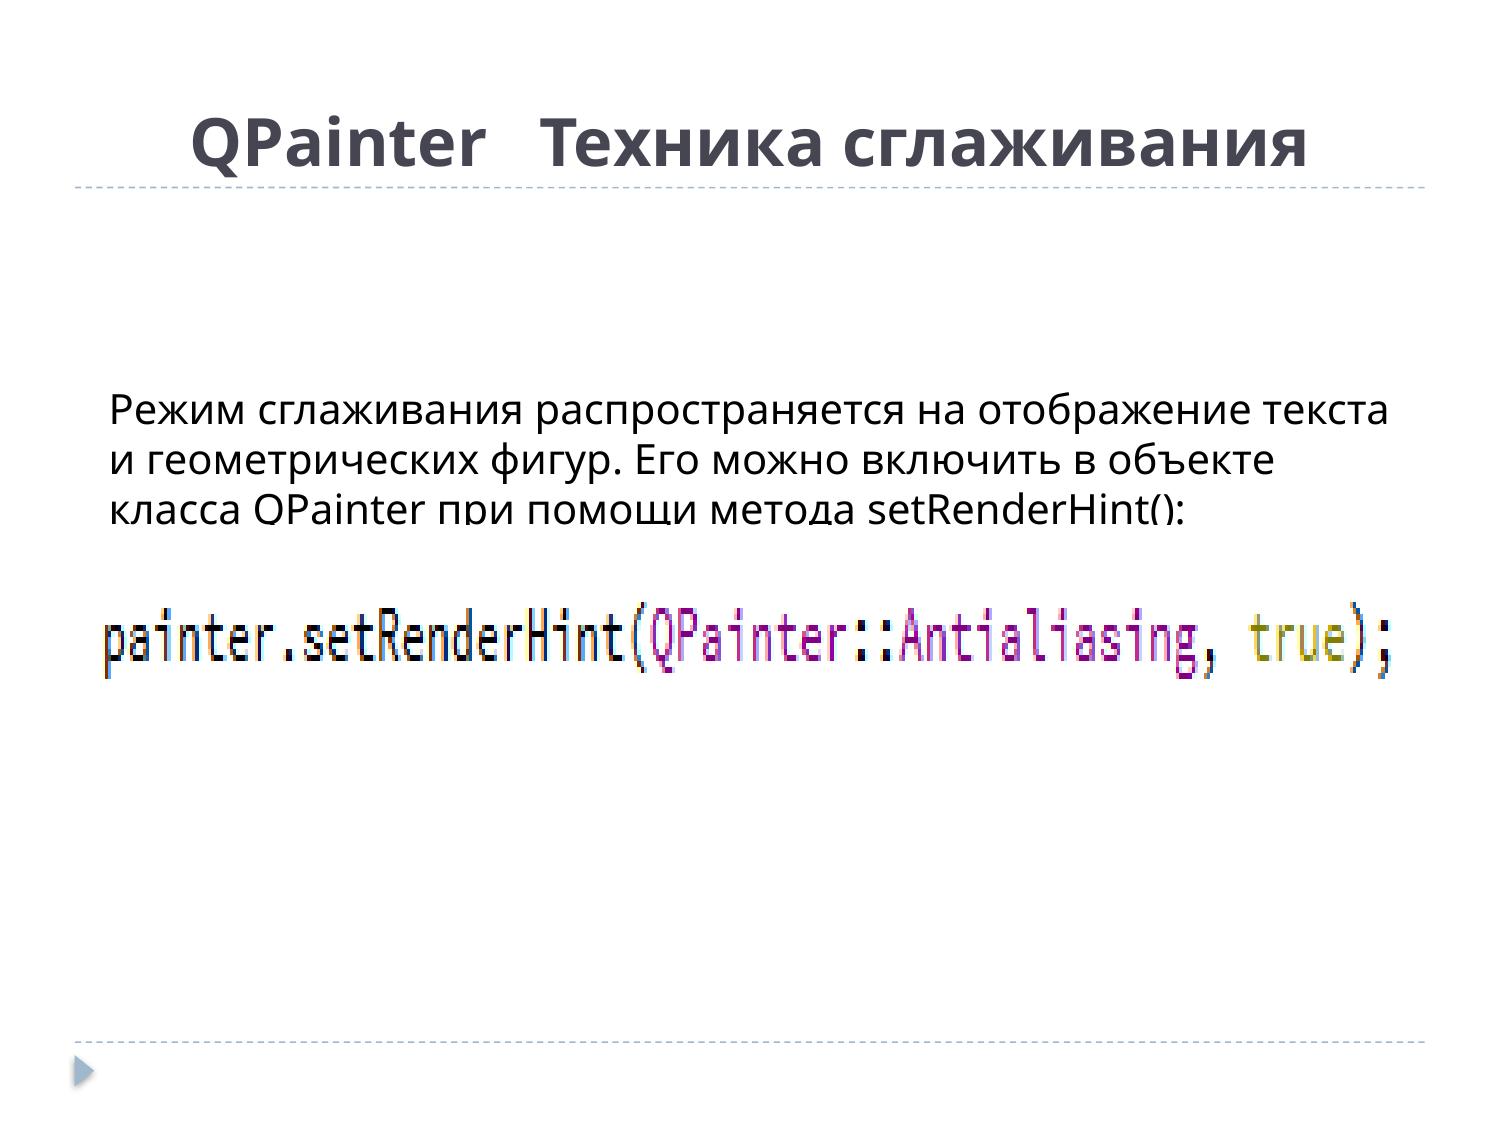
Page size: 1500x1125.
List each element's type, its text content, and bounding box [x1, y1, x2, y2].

text_box Режим сглаживания распространяется на отображение текста и геометрических фигур. Его можно включить в объекте класса QPainter при помощи метода setRenderHint(): [93, 375, 1407, 525]
title QPainter Техника сглаживания [75, 24, 1425, 188]
picture [93, 525, 1454, 739]
